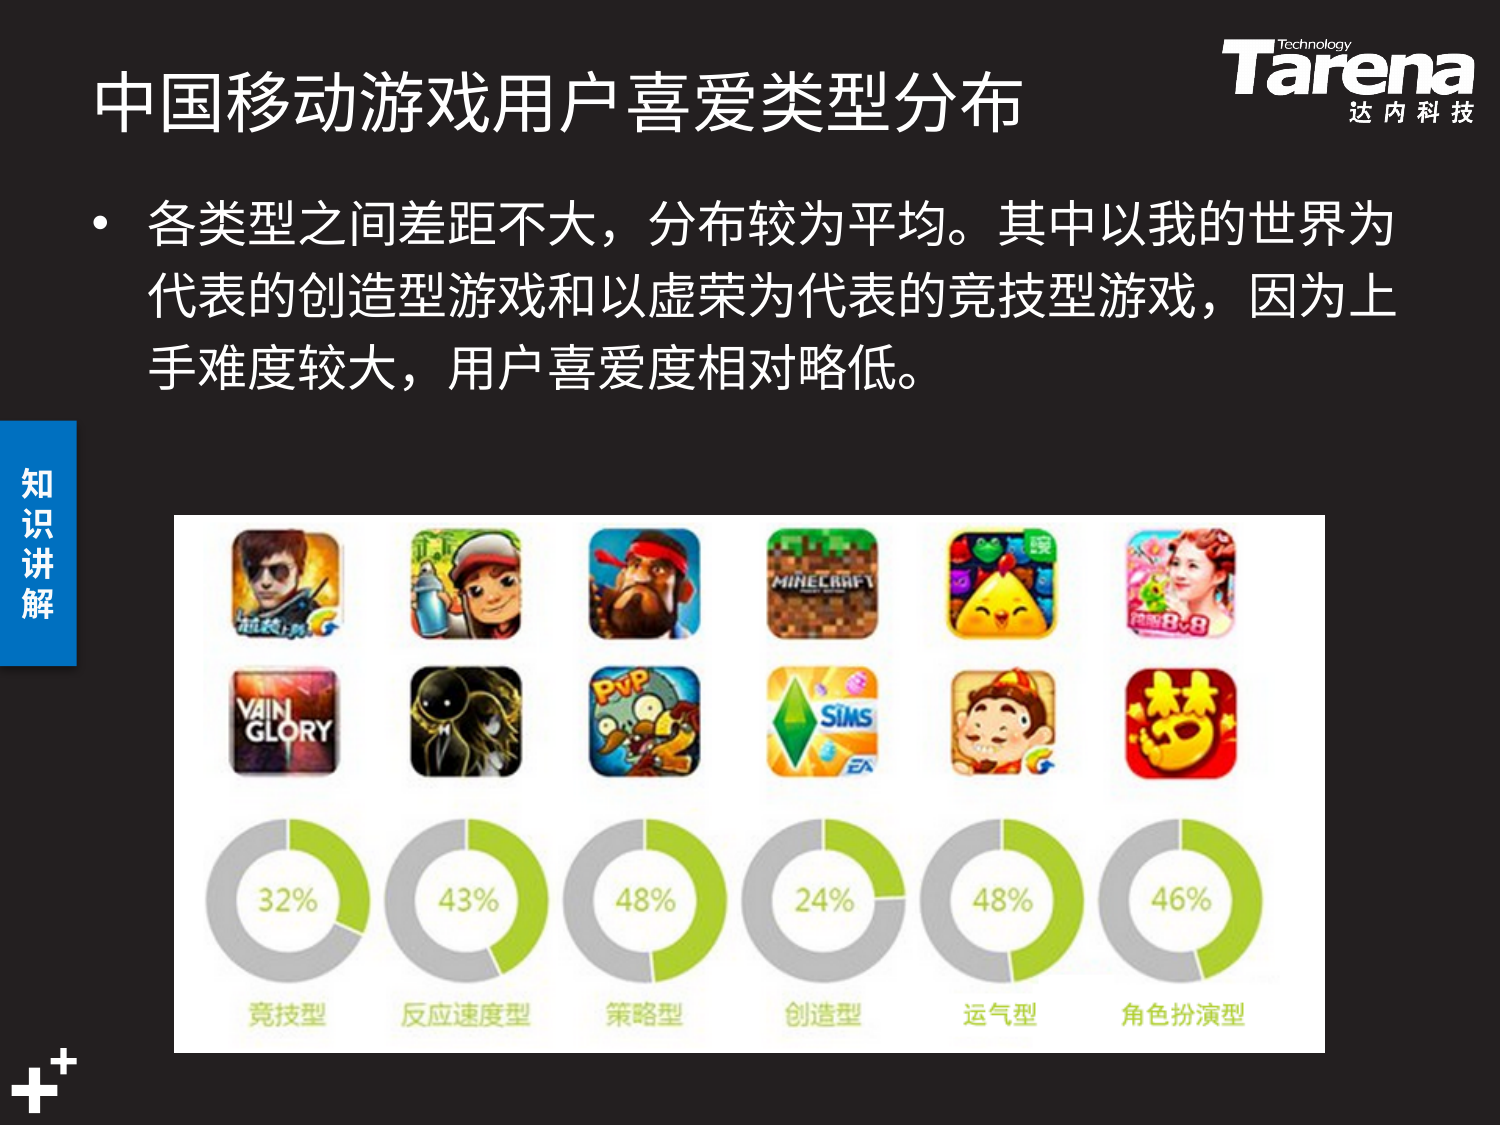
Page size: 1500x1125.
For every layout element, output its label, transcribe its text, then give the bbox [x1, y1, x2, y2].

picture [174, 514, 1326, 1053]
title 中国移动游戏用户喜爱类型分布 [76, 42, 1188, 160]
list 各类型之间差距不大，分布较为平均。其中以我的世界为代表的创造型游戏和以虚荣为代表的竞技型游戏，因为上手难度较大，用户喜爱度相对略低。 [76, 172, 1424, 400]
picture [1222, 39, 1475, 123]
